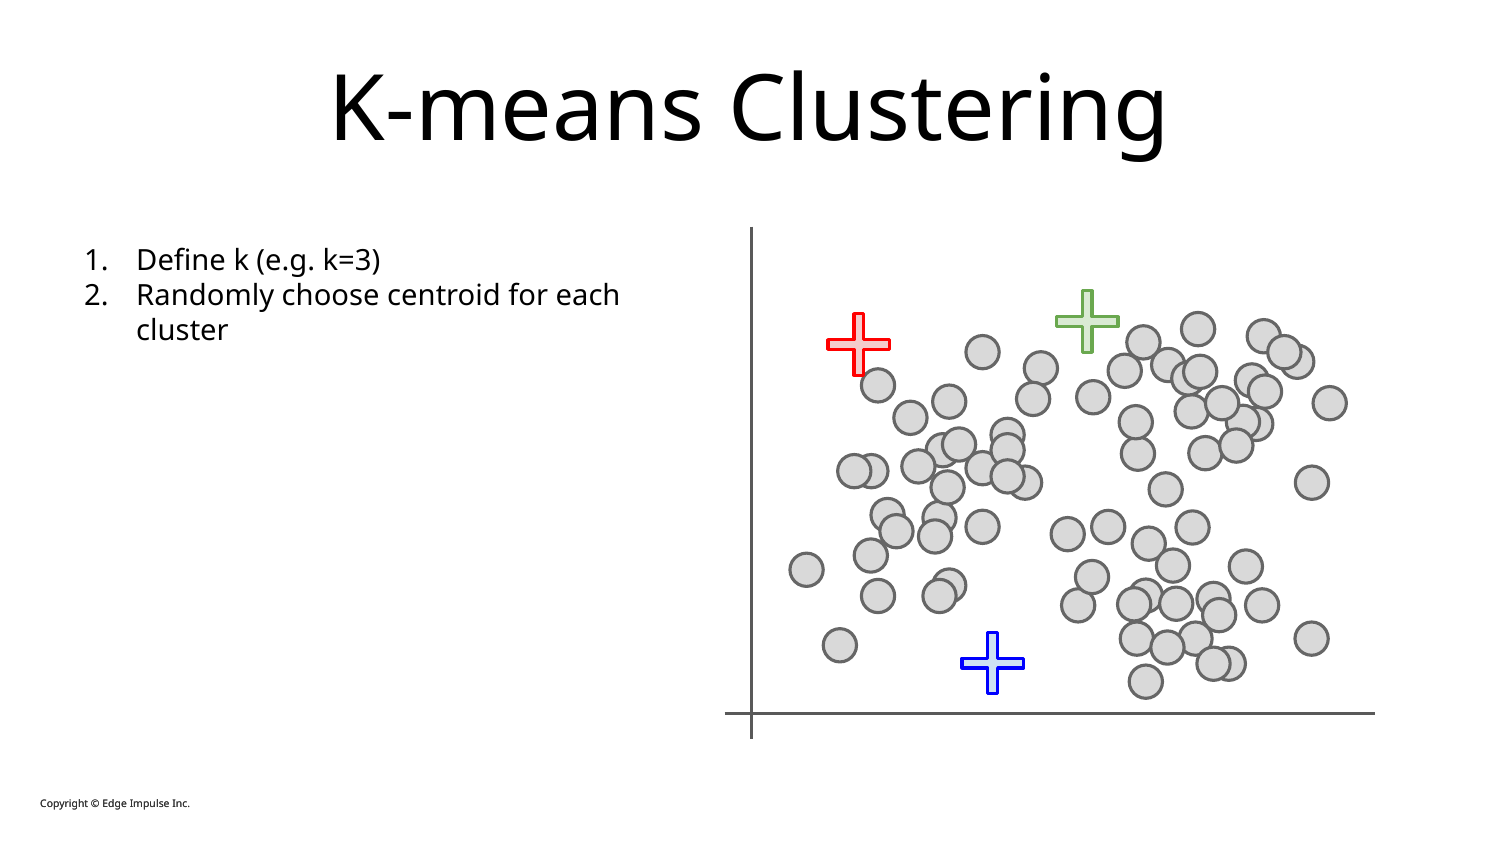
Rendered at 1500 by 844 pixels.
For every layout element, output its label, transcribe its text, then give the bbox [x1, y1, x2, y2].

text_box [1149, 472, 1183, 507]
text_box [1222, 647, 1246, 681]
text_box [1219, 428, 1254, 463]
text_box [990, 459, 1025, 494]
text_box [1156, 548, 1190, 583]
text_box [1056, 290, 1118, 353]
text_box [901, 449, 936, 484]
text_box [932, 384, 966, 419]
text_box [1132, 527, 1166, 561]
text_box [879, 514, 914, 548]
text_box [1076, 380, 1110, 414]
text_box [965, 335, 1000, 369]
text_box [1117, 587, 1151, 621]
text_box [893, 401, 928, 435]
text_box [965, 451, 996, 485]
text_box [1131, 578, 1163, 612]
text_box [990, 418, 1025, 442]
text_box [1091, 510, 1125, 544]
text_box [1313, 386, 1347, 420]
text_box [1150, 630, 1185, 665]
text_box [933, 568, 966, 601]
text_box [1205, 386, 1239, 420]
text_box [1120, 621, 1154, 656]
text_box [922, 501, 957, 530]
text_box [1252, 407, 1273, 441]
text_box [1108, 354, 1142, 388]
text_box [1294, 621, 1329, 656]
text_box [1061, 588, 1095, 623]
text_box [1075, 560, 1109, 594]
text_box [1245, 588, 1279, 623]
text_box [1282, 345, 1314, 379]
text_box [1229, 549, 1263, 584]
text_box [789, 553, 824, 587]
text_box [1179, 621, 1213, 656]
text_box [1295, 466, 1329, 500]
text_box [1247, 319, 1281, 353]
text_box K-means Clustering [74, 33, 1425, 175]
text_box [962, 632, 1024, 694]
text_box [1129, 665, 1163, 699]
text_box [922, 579, 957, 613]
text_box [861, 579, 895, 613]
text_box [1024, 351, 1058, 385]
text_box [823, 628, 857, 662]
text_box [861, 368, 895, 403]
text_box [1235, 363, 1268, 397]
text_box [1016, 382, 1050, 416]
text_box [1159, 587, 1193, 621]
text_box [1196, 647, 1231, 681]
text_box [1181, 312, 1215, 346]
text_box [1196, 582, 1231, 611]
text_box [1226, 405, 1260, 437]
text_box [1248, 374, 1282, 409]
text_box [870, 498, 905, 530]
text_box Define k (e.g. k=3) Randomly choose centroid for each cluster [46, 226, 697, 362]
text_box [854, 538, 888, 573]
text_box [1202, 598, 1236, 632]
text_box [863, 454, 889, 488]
text_box [930, 470, 965, 505]
text_box [1175, 510, 1210, 545]
text_box [1051, 517, 1085, 551]
text_box [990, 433, 1025, 463]
text_box [828, 313, 890, 376]
text_box [1175, 395, 1209, 429]
text_box [1121, 438, 1155, 471]
text_box [965, 510, 1000, 544]
text_box [1183, 355, 1217, 389]
text_box [1012, 466, 1042, 500]
text_box [942, 427, 976, 462]
text_box [1126, 325, 1161, 360]
text_box [1119, 405, 1153, 439]
text_box [837, 454, 871, 488]
text_box [918, 519, 952, 554]
text_box [1267, 335, 1302, 369]
text_box [1151, 348, 1185, 382]
text_box [1188, 436, 1222, 470]
text_box [1171, 362, 1202, 396]
text_box [926, 433, 956, 467]
